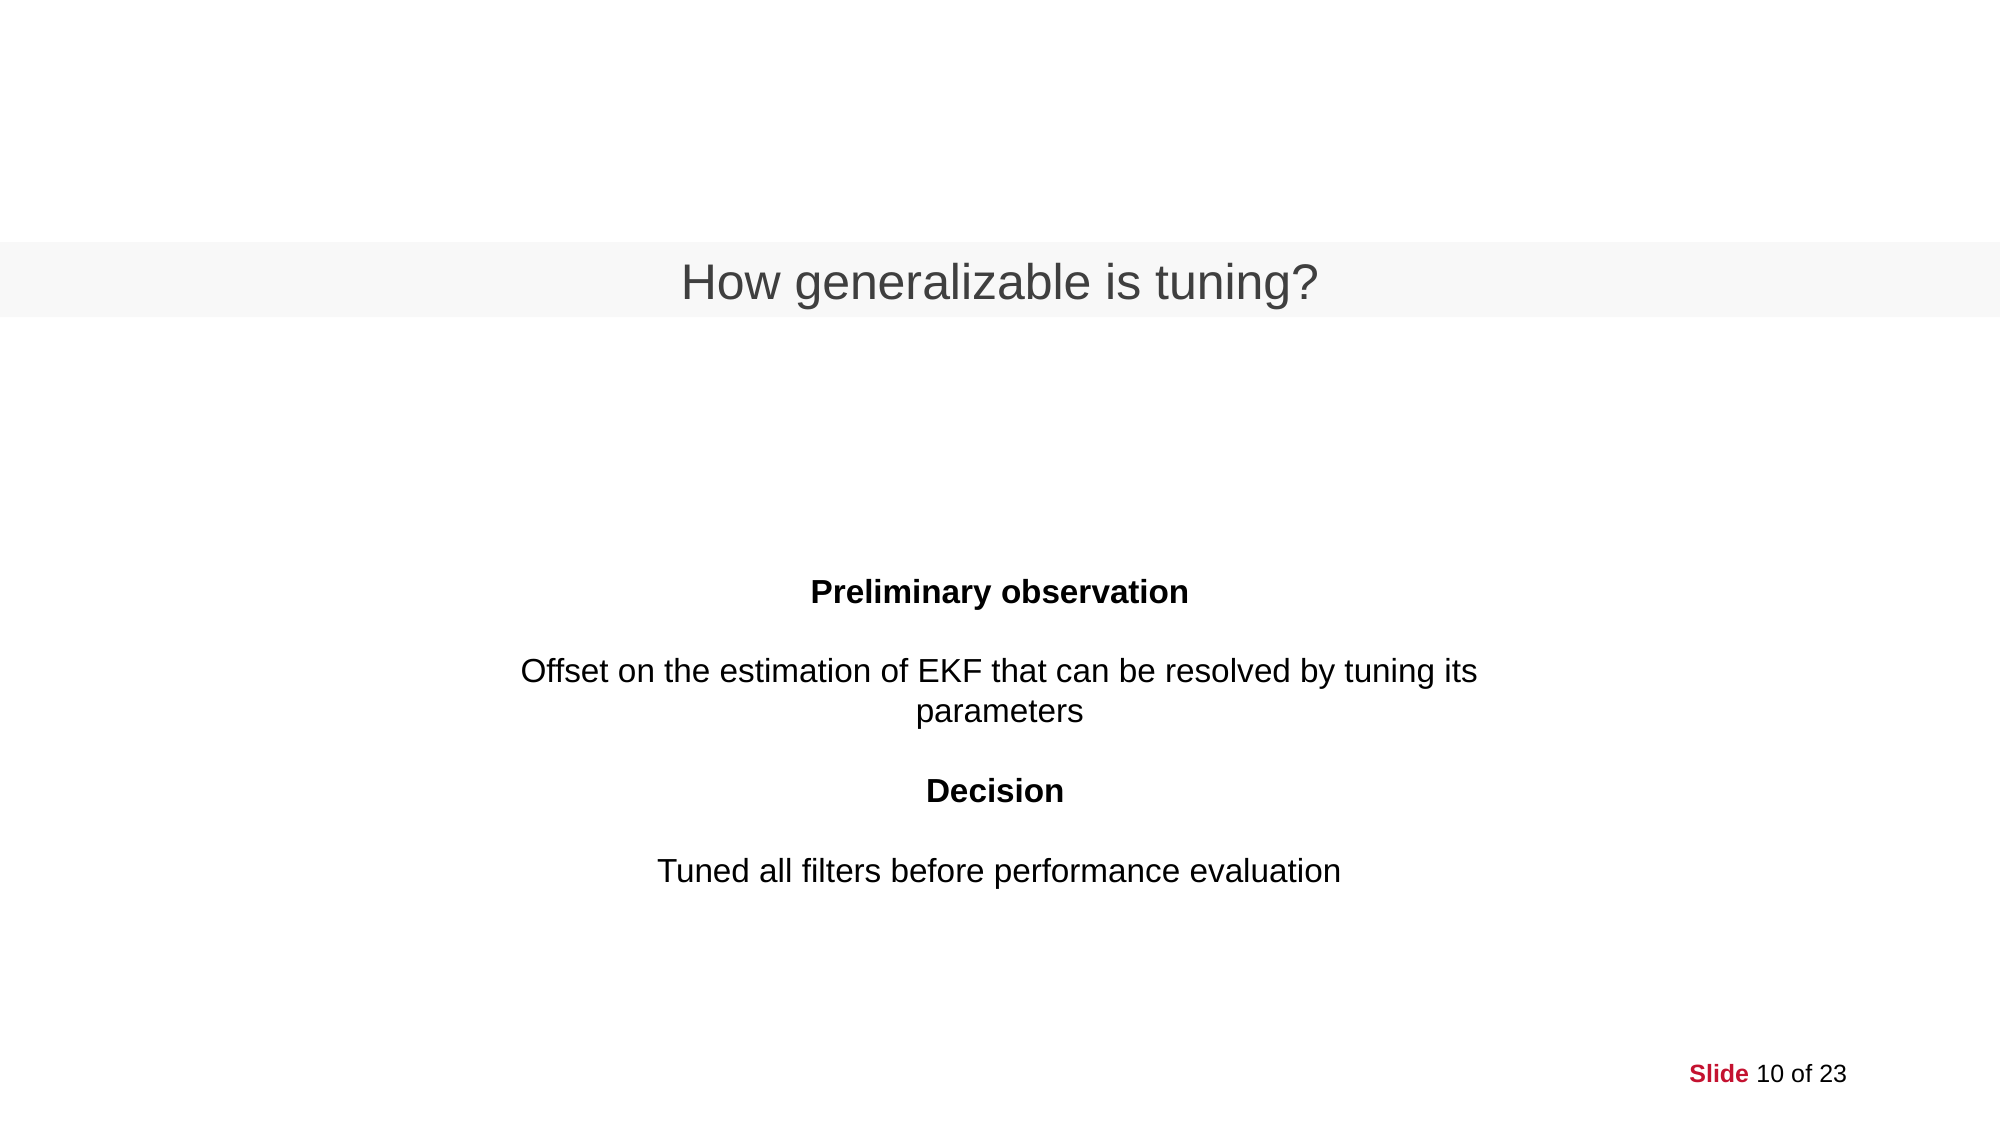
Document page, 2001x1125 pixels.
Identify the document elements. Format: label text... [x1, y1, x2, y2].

slide_number Slide 10 of 23 [1412, 1042, 1863, 1103]
text_box How generalizable is tuning? [0, 242, 2000, 318]
text_box Preliminary observation Offset on the estimation of EKF that can be resolved by tuning its parameters Decision Tuned all filters before performance evaluation [445, 562, 1554, 897]
